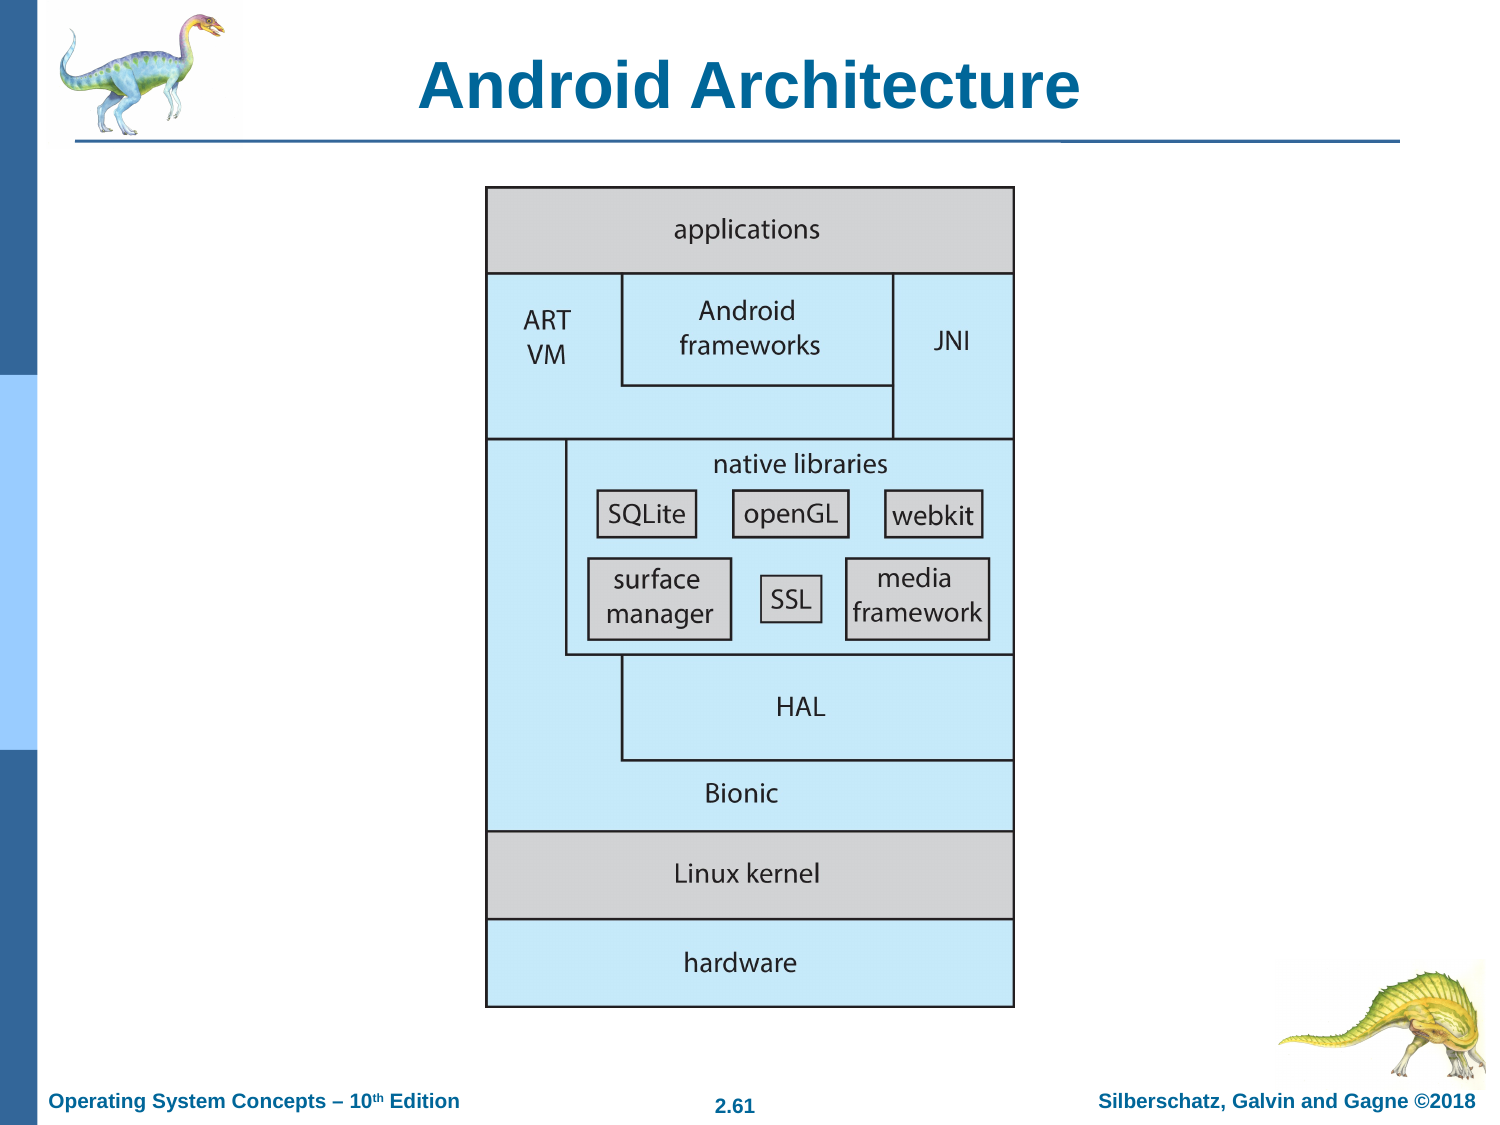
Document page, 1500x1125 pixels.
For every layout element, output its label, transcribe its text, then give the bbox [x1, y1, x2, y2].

picture [1275, 959, 1486, 1090]
title Android Architecture [75, 35, 1425, 130]
picture [46, 0, 243, 149]
picture [485, 185, 1015, 1008]
